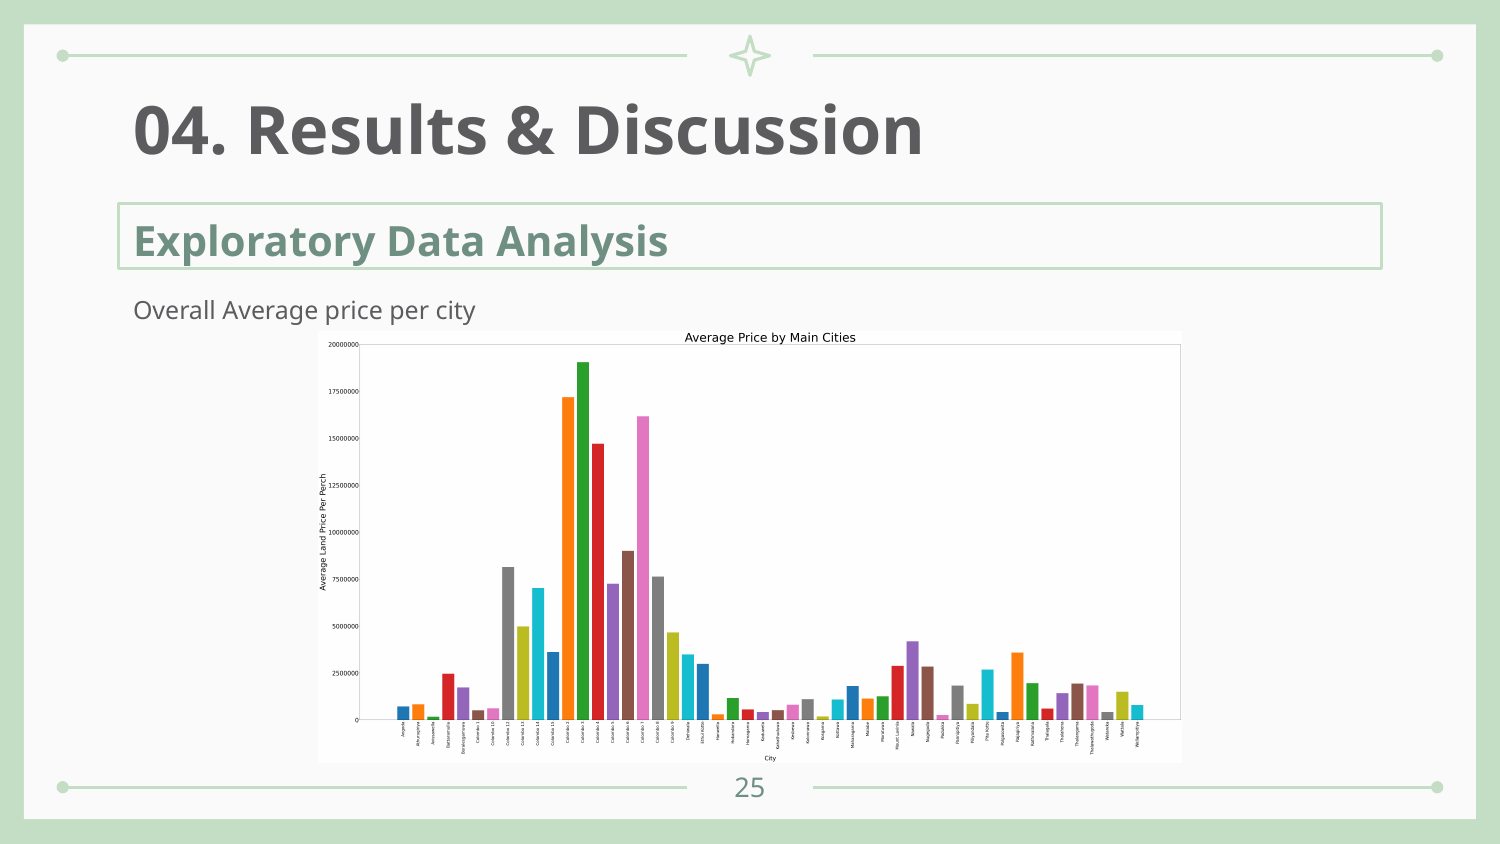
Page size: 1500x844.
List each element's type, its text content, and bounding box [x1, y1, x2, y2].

slide_number 25 [705, 771, 795, 810]
title 04. Results & Discussion [118, 72, 1382, 167]
subtitle Overall Average price per city [118, 270, 1382, 339]
picture [318, 331, 1182, 763]
subtitle Exploratory Data Analysis [117, 202, 1383, 270]
